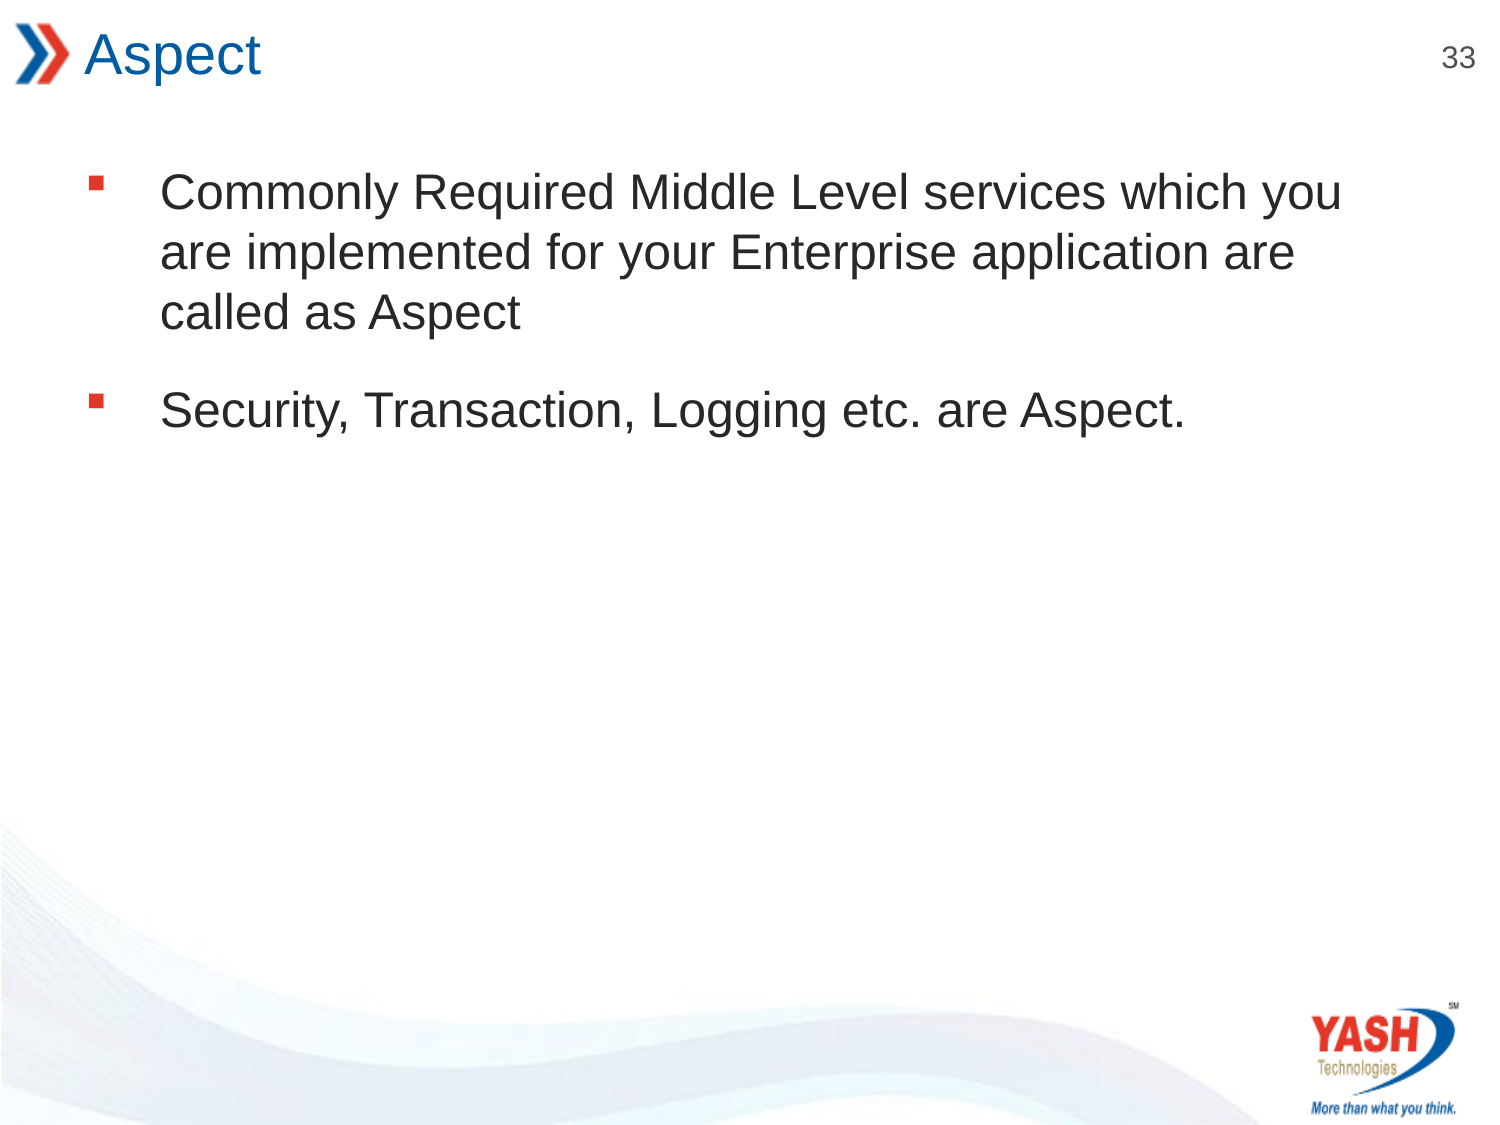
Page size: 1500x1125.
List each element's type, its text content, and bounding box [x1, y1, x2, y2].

title Aspect [69, 9, 1420, 94]
list Commonly Required Middle Level services which you are implemented for your Enterprise application are called as Aspect Security, Transaction, Logging etc. are Aspect. [69, 152, 1420, 974]
picture [1, 93, 1500, 1125]
picture [13, 22, 69, 85]
